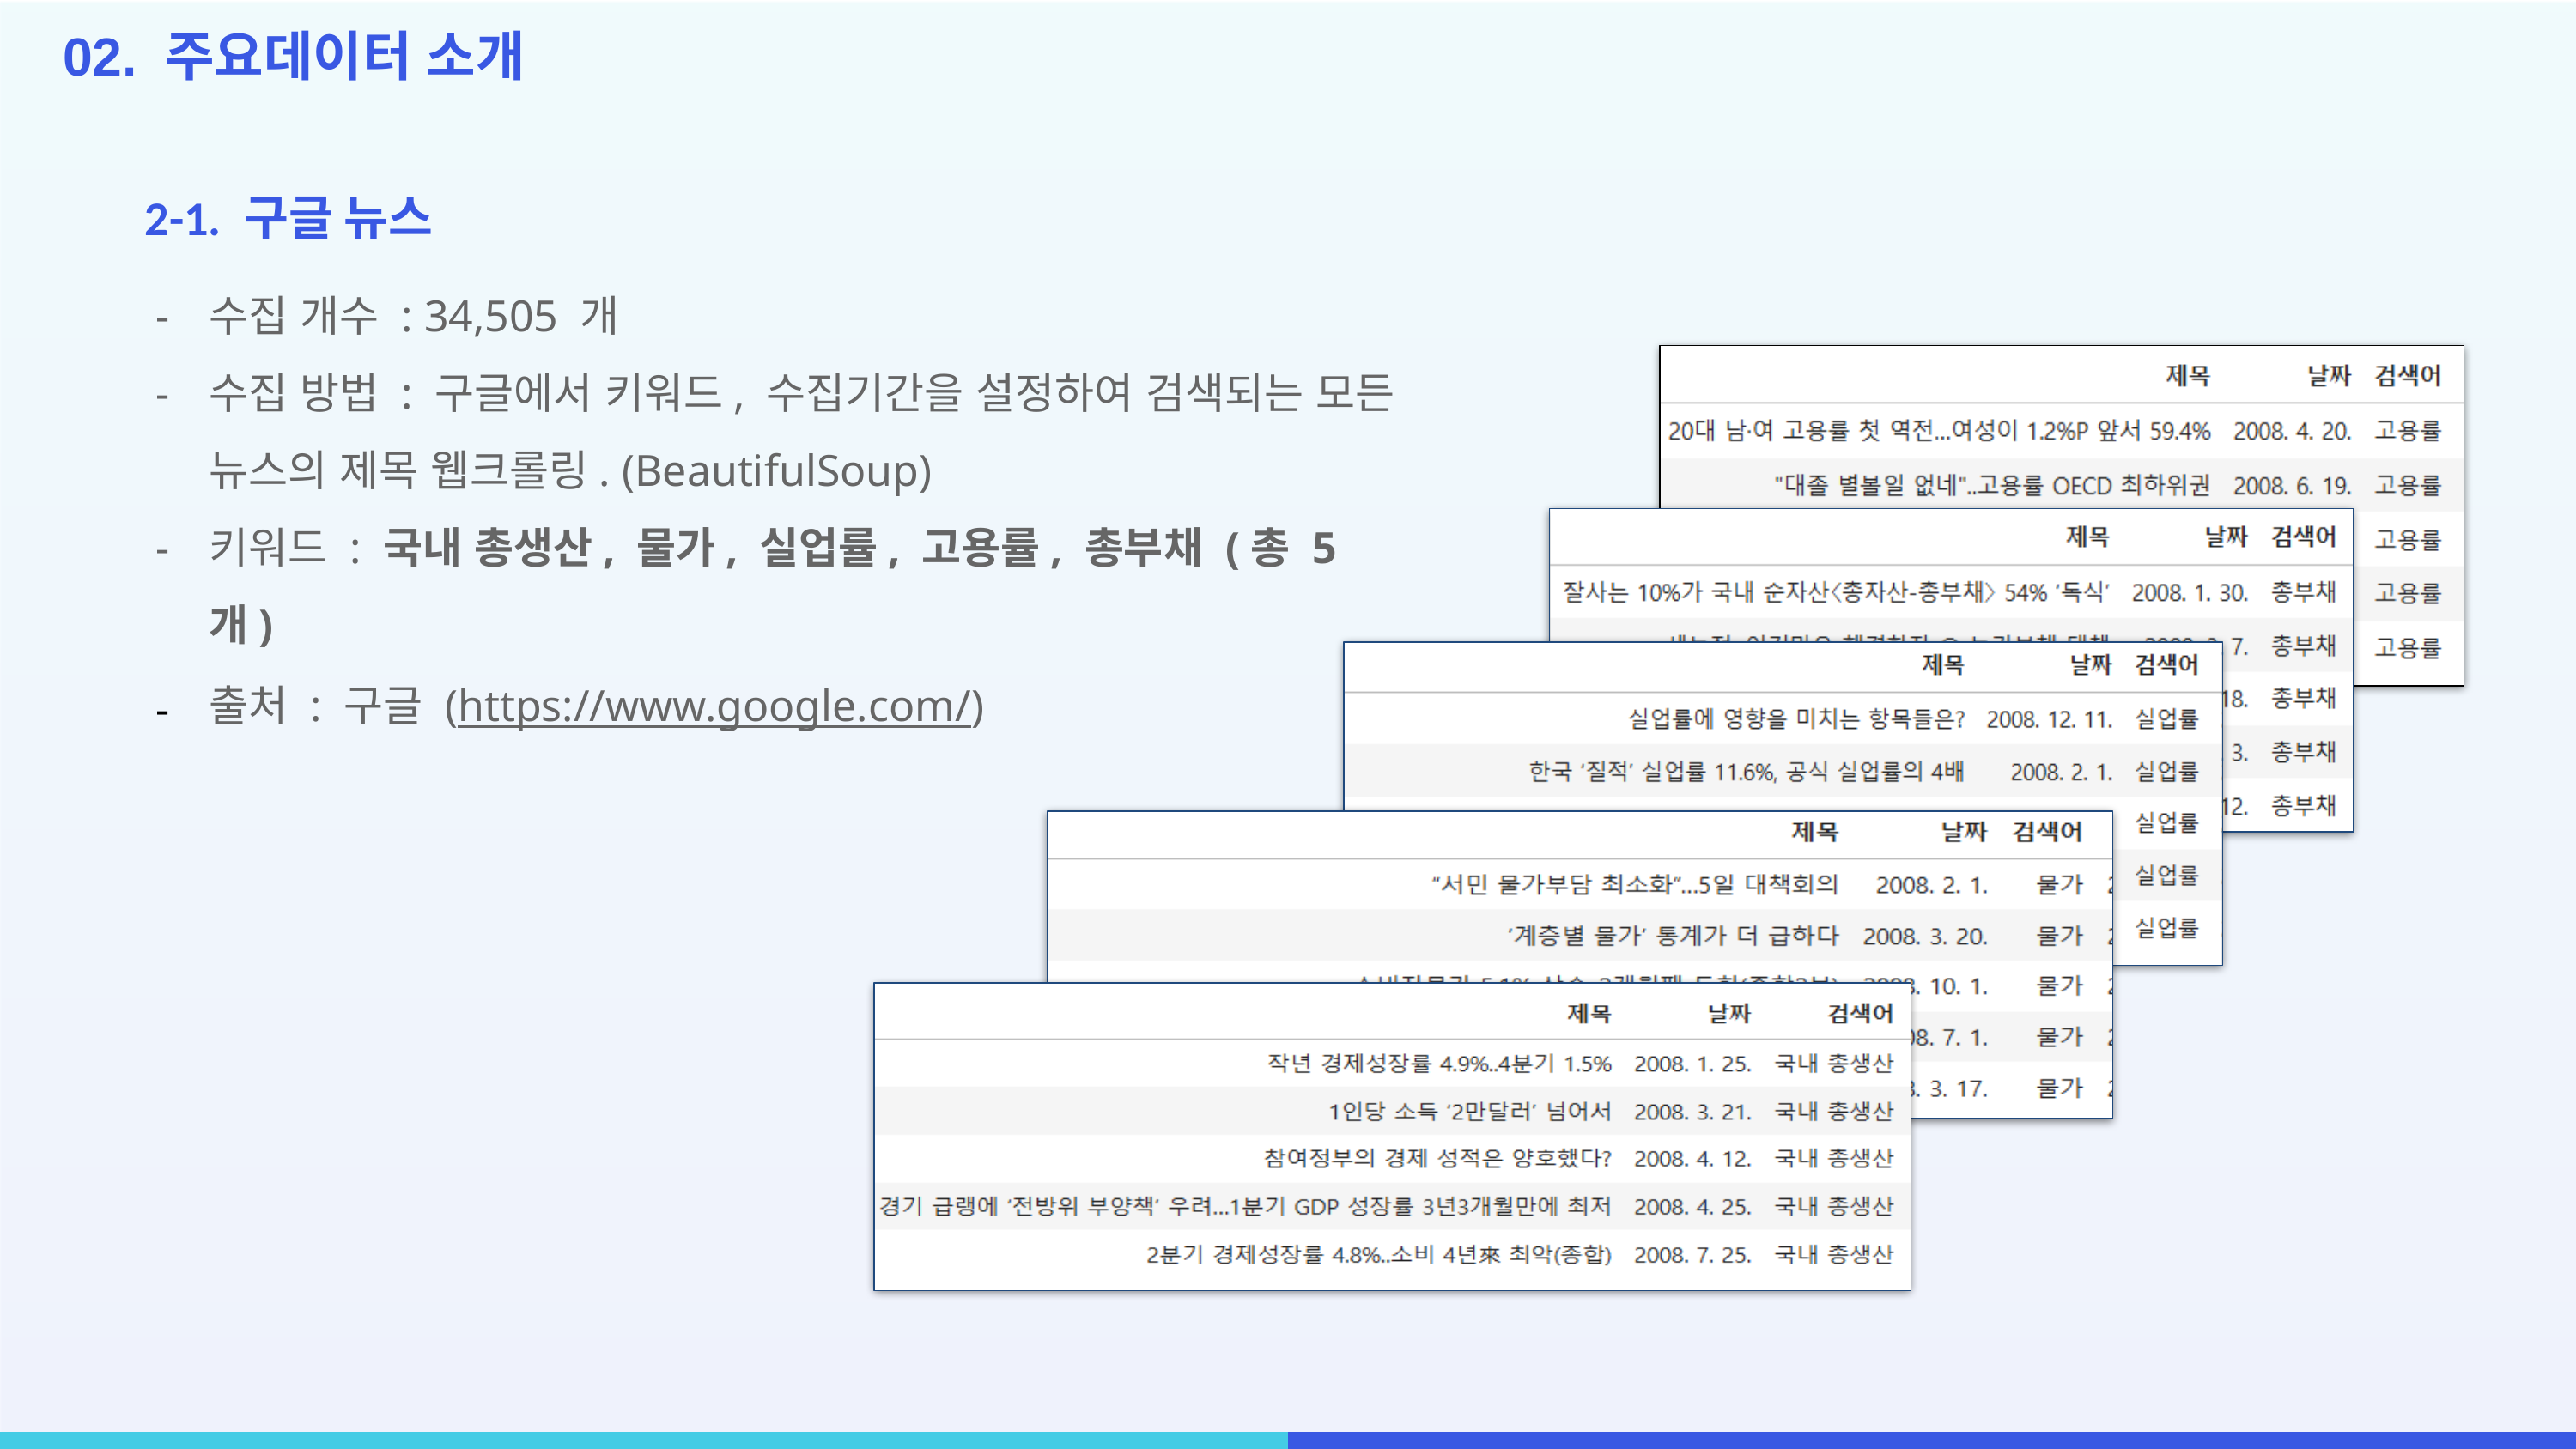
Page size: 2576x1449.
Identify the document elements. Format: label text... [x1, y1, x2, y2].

text_box 2-1. 구글 뉴스 수집 개수 : 34,505 개 수집 방법 : 구글에서 키워드, 수집기간을 설정하여 검색되는 모든 뉴스의 제목 웹크롤링. (BeautifulSoup) 키워드 : 국내 총생산, 물가, 실업률, 고용률, 총부채 (총 5개) 출처 : 구글 (https://www.google.com/) [131, 152, 556, 1236]
text_box 02. 주요데이터 소개 [35, 0, 556, 100]
picture [0, 0, 2576, 1449]
